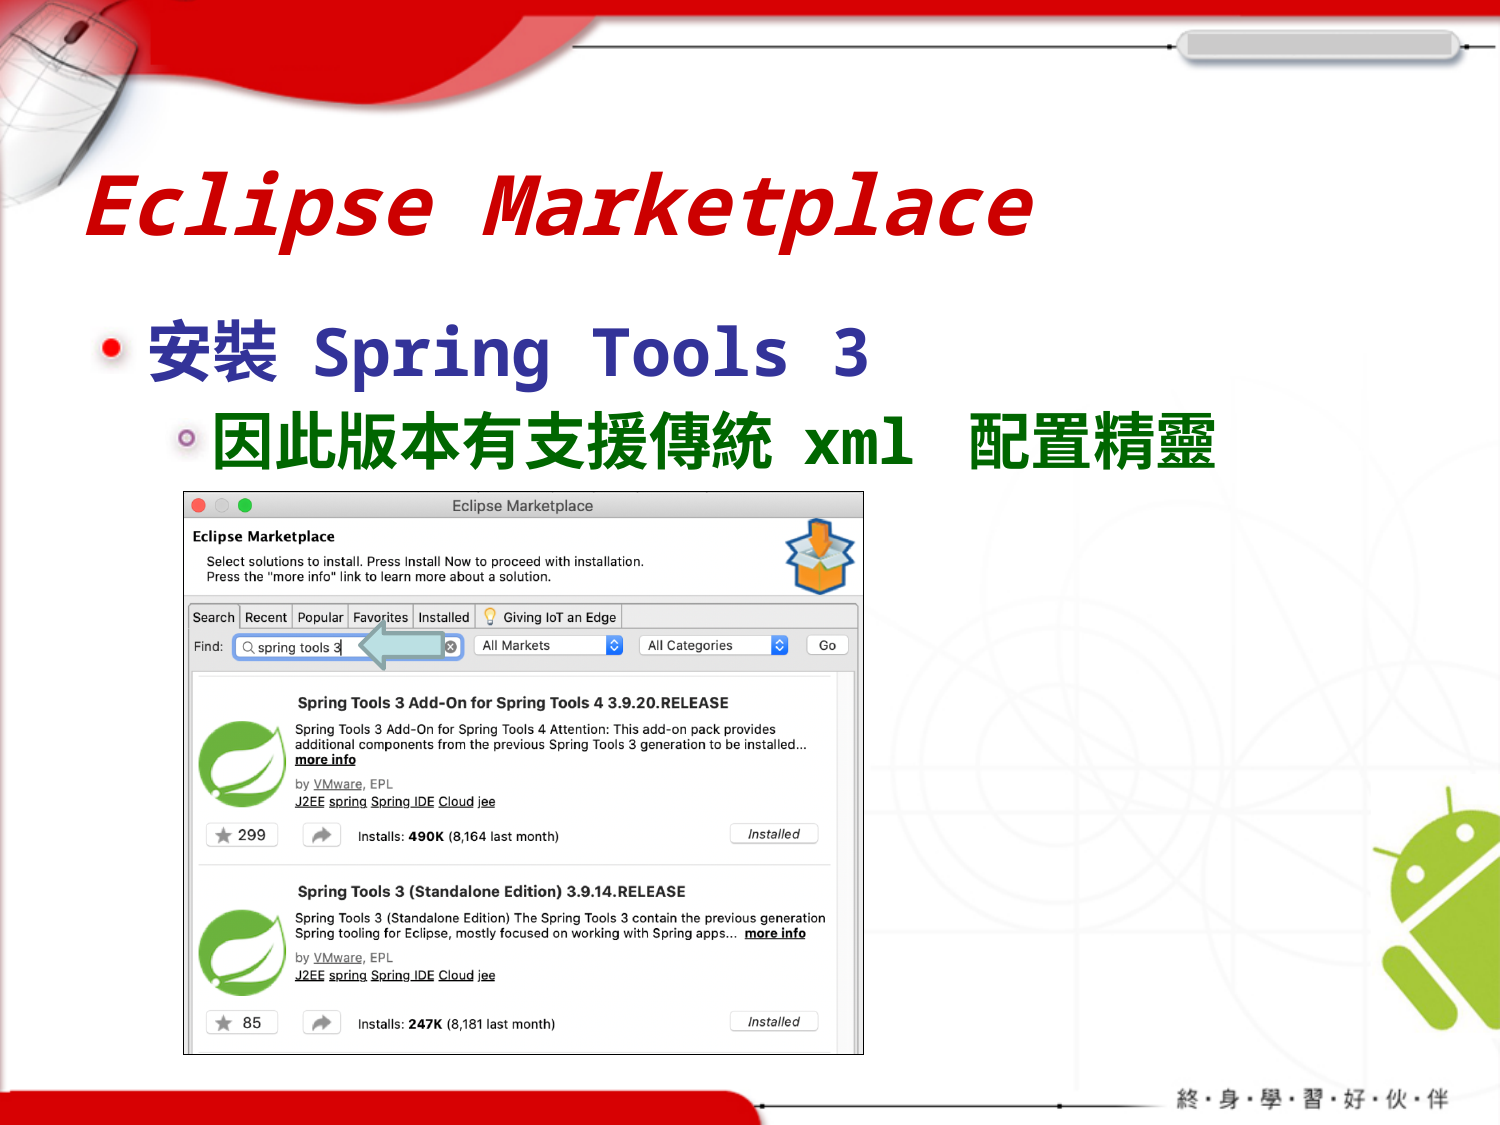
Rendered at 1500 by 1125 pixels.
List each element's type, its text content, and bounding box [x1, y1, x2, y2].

picture [0, 0, 1500, 1125]
list 安裝 Spring Tools 3 因此版本有支援傳統 xml 配置精靈 [75, 302, 1425, 1005]
title Eclipse Marketplace [64, 136, 1416, 268]
